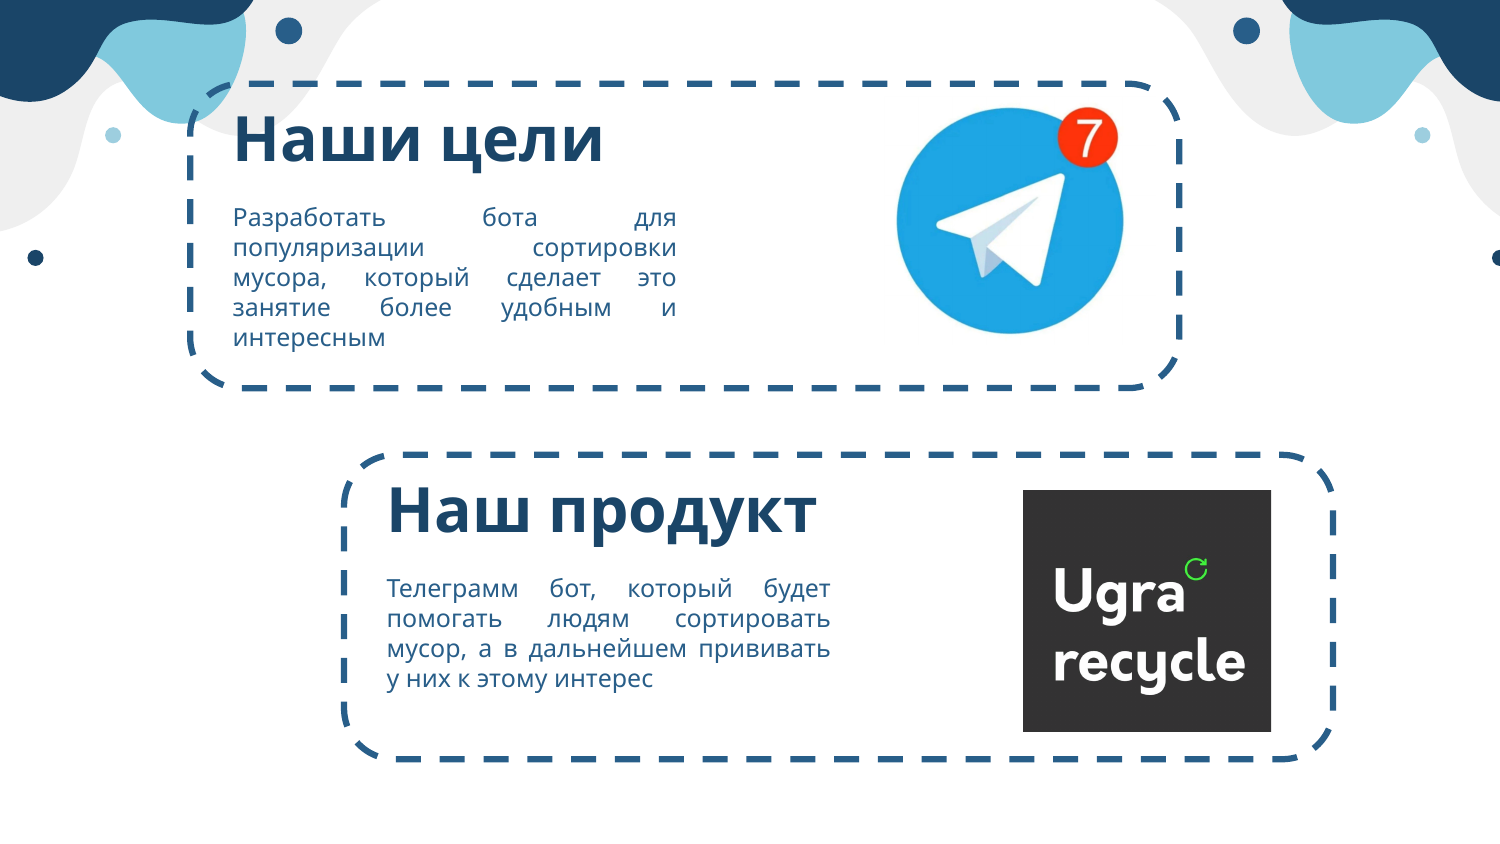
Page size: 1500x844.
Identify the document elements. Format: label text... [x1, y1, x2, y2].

title Наш продукт [371, 454, 936, 549]
title Наши цели [217, 83, 782, 178]
text_box [344, 454, 1334, 760]
text_box [190, 83, 1180, 389]
picture [1022, 482, 1272, 732]
picture [884, 96, 1156, 346]
list Телеграмм бот, который будет помогать людям сортировать мусор, а в дальнейшем прививать у них к этому интерес [371, 557, 847, 717]
list Разработать бота для популяризации сортировки мусора, который сделает это занятие более удобным и интересным [217, 186, 693, 346]
